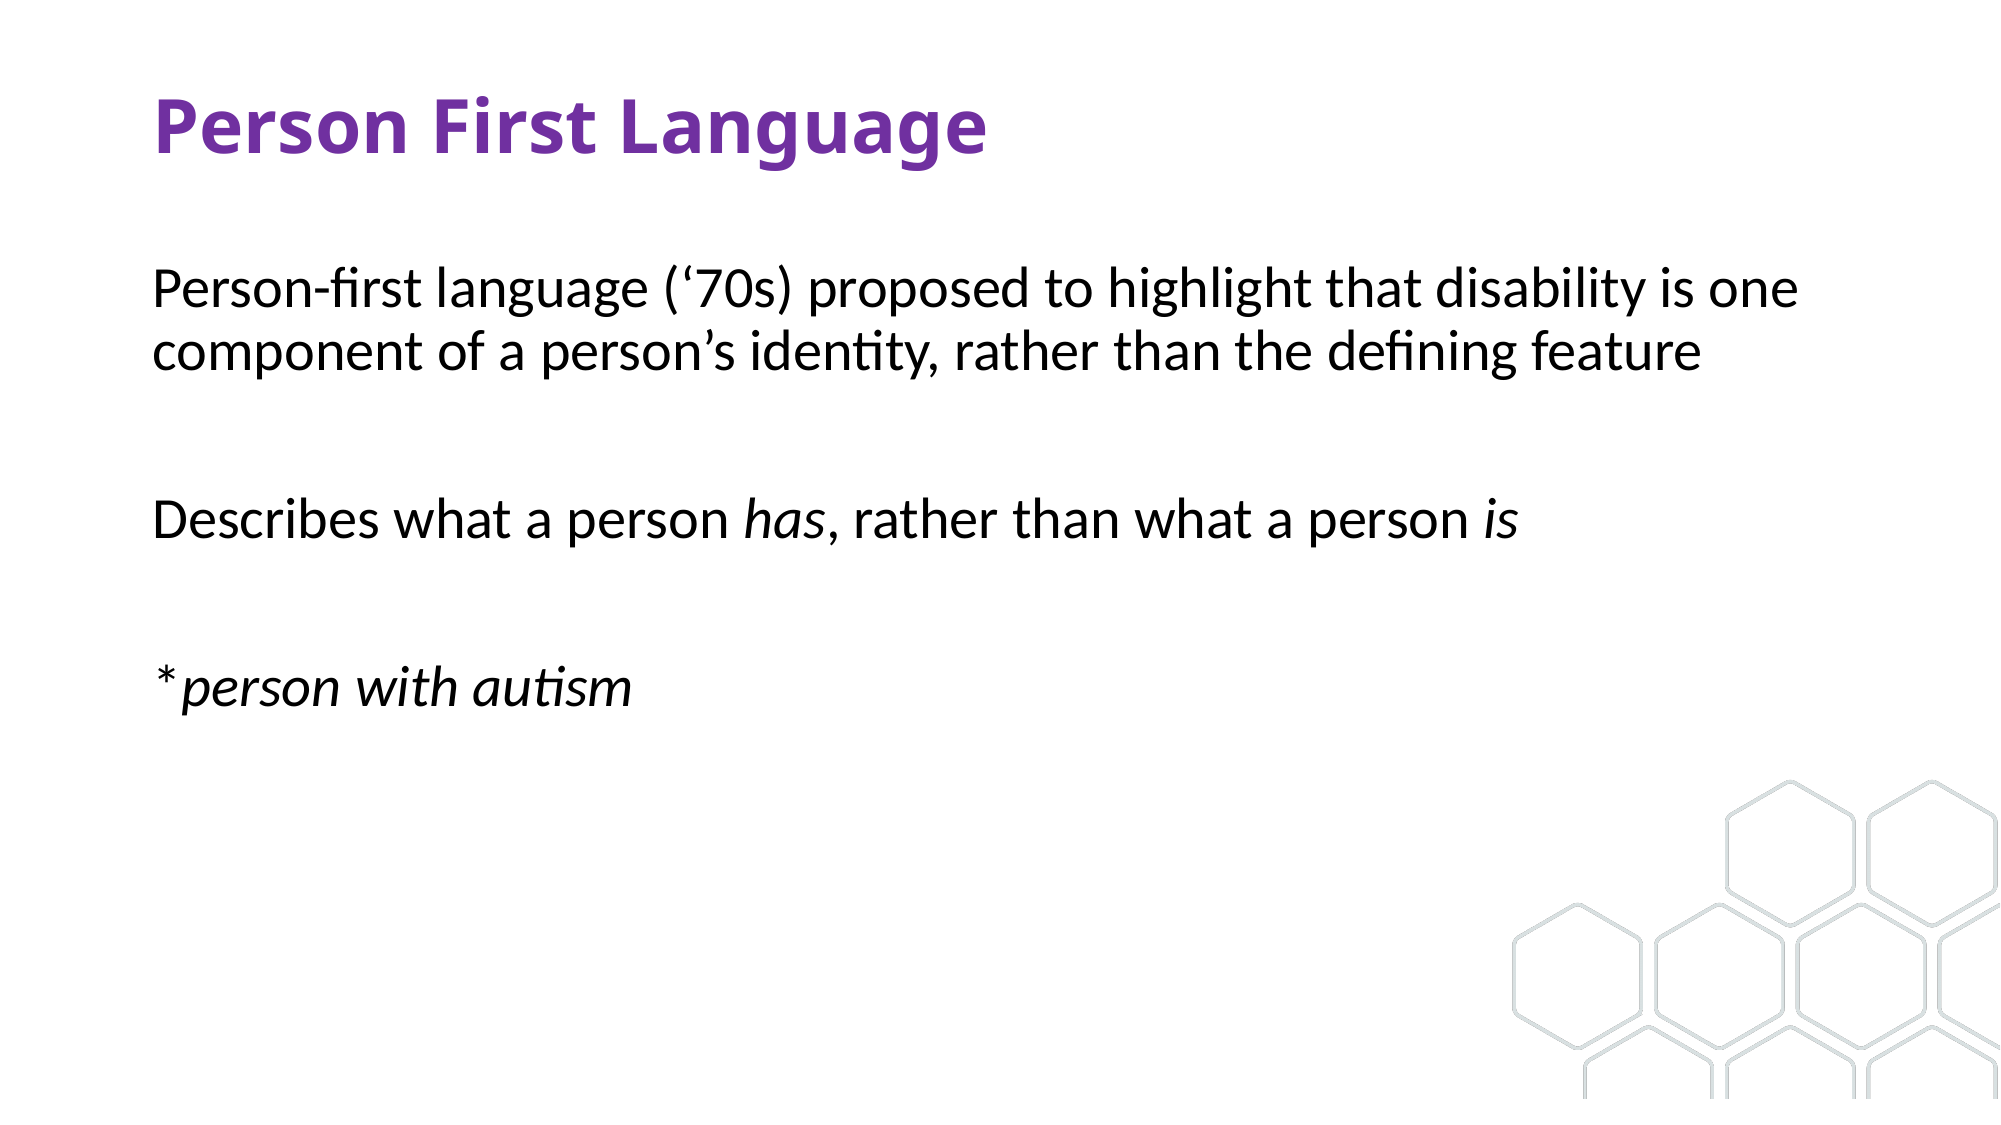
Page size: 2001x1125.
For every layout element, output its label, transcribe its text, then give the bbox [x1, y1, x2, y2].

title Person First Language [137, 84, 1775, 175]
picture [1412, 508, 2001, 1099]
list Person-first language (‘70s) proposed to highlight that disability is one component of a person’s identity, rather than the defining feature Describes what a person has, rather than what a person is *person with autism [137, 249, 1934, 1041]
